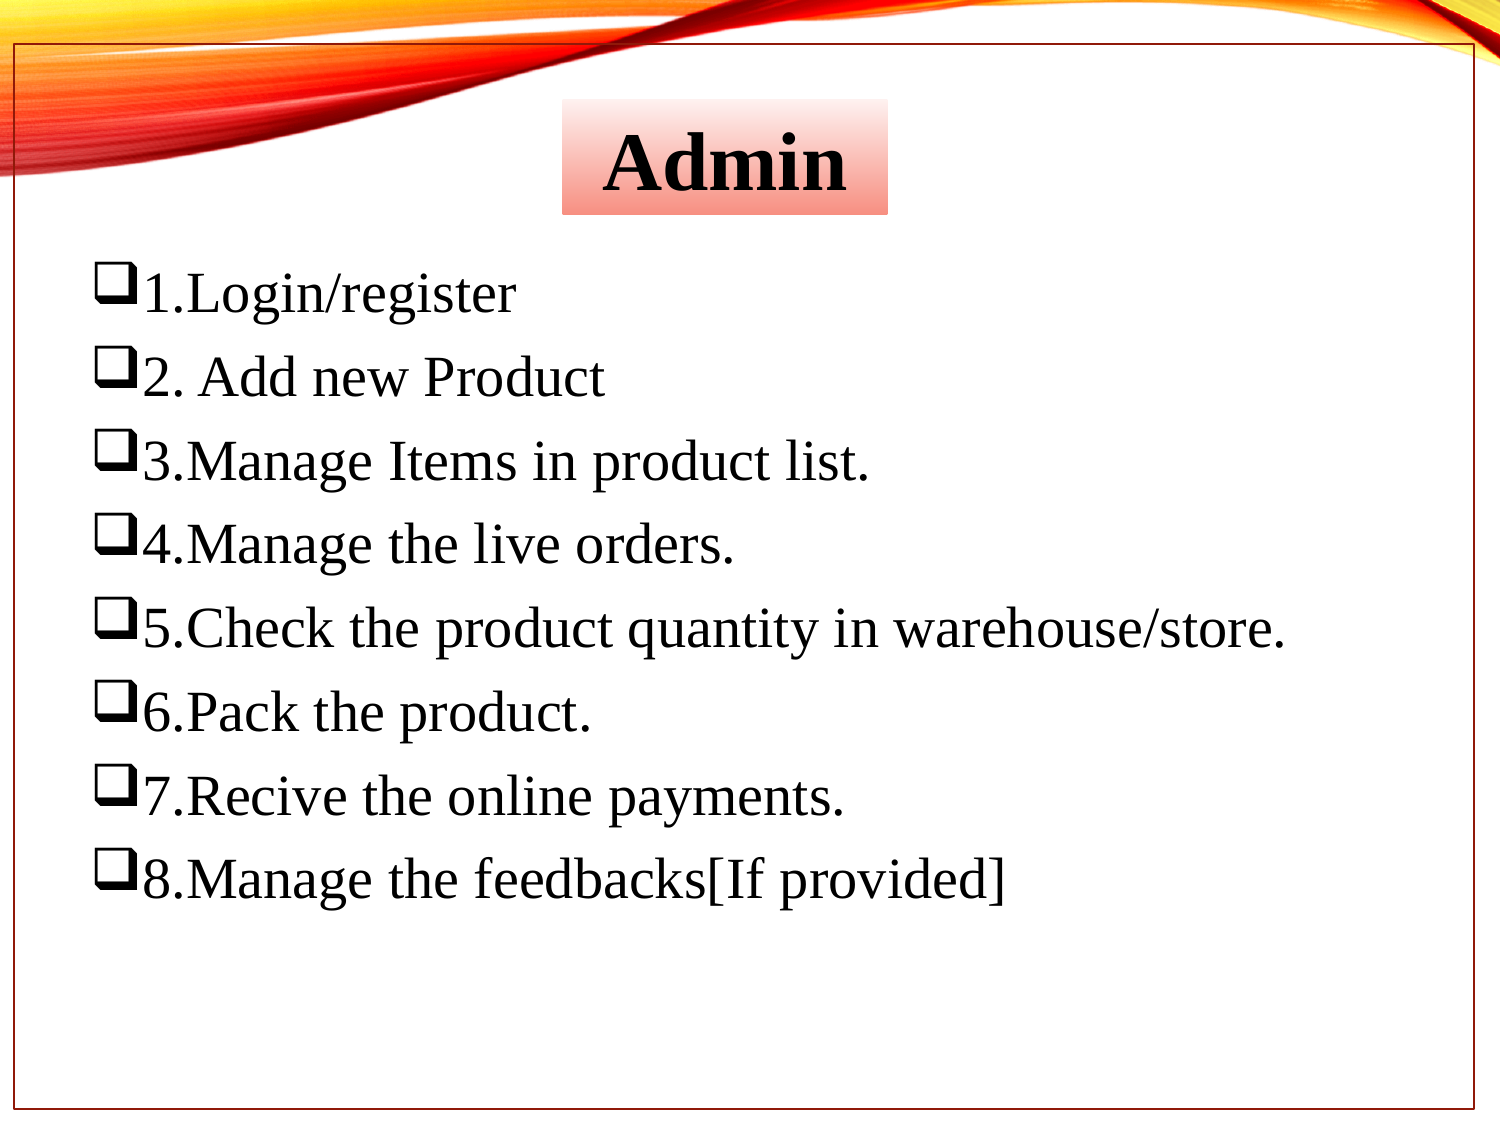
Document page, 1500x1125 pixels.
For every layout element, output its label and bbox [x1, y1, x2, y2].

text_box [13, 43, 1475, 1110]
picture [0, 0, 1500, 178]
